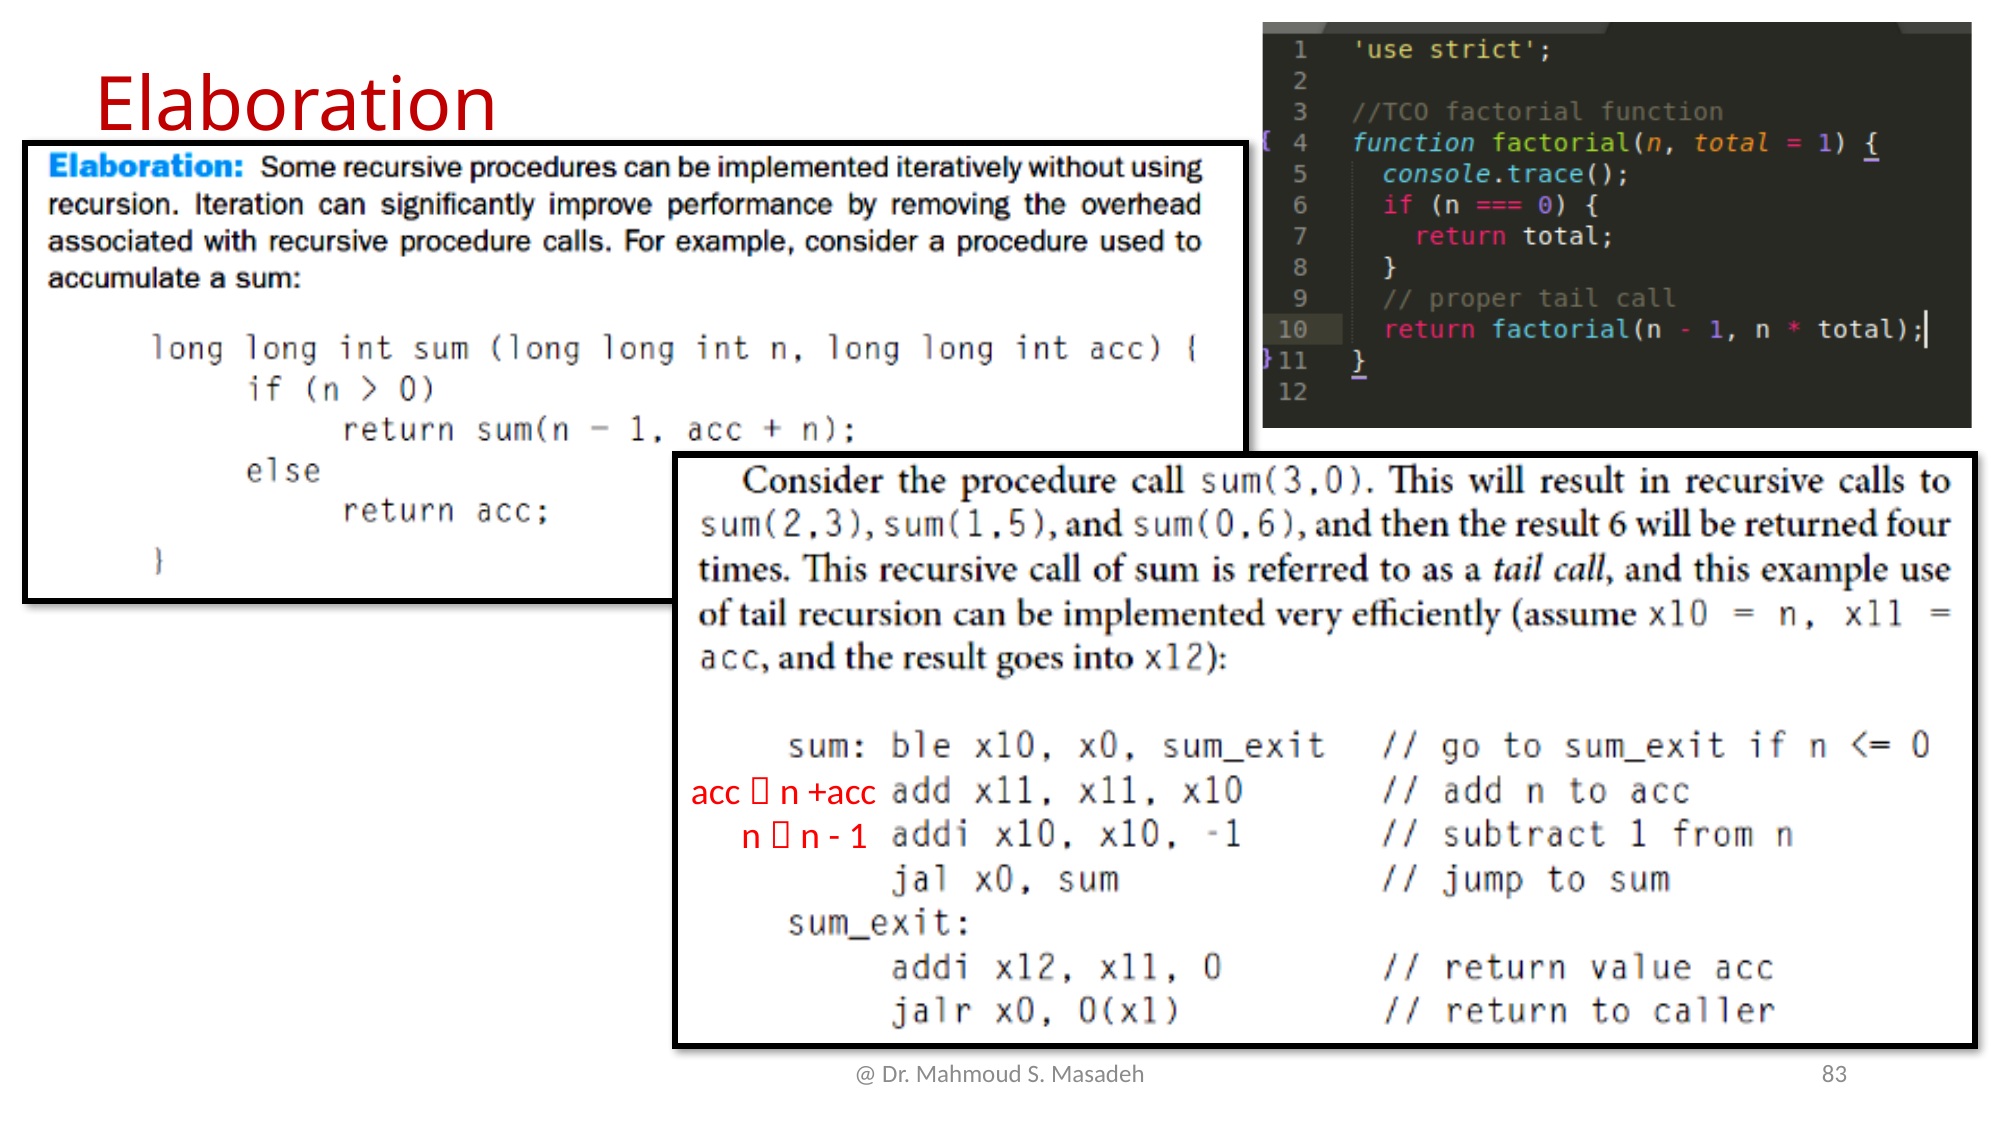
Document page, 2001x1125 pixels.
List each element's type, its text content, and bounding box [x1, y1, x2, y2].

footer @ Dr. Mahmoud S. Masadeh [662, 1042, 1338, 1103]
title Elaboration [79, 59, 1262, 154]
slide_number 83 [1412, 1059, 1863, 1103]
picture [1262, 22, 1972, 428]
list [28, 146, 1244, 598]
picture [678, 457, 1972, 1043]
